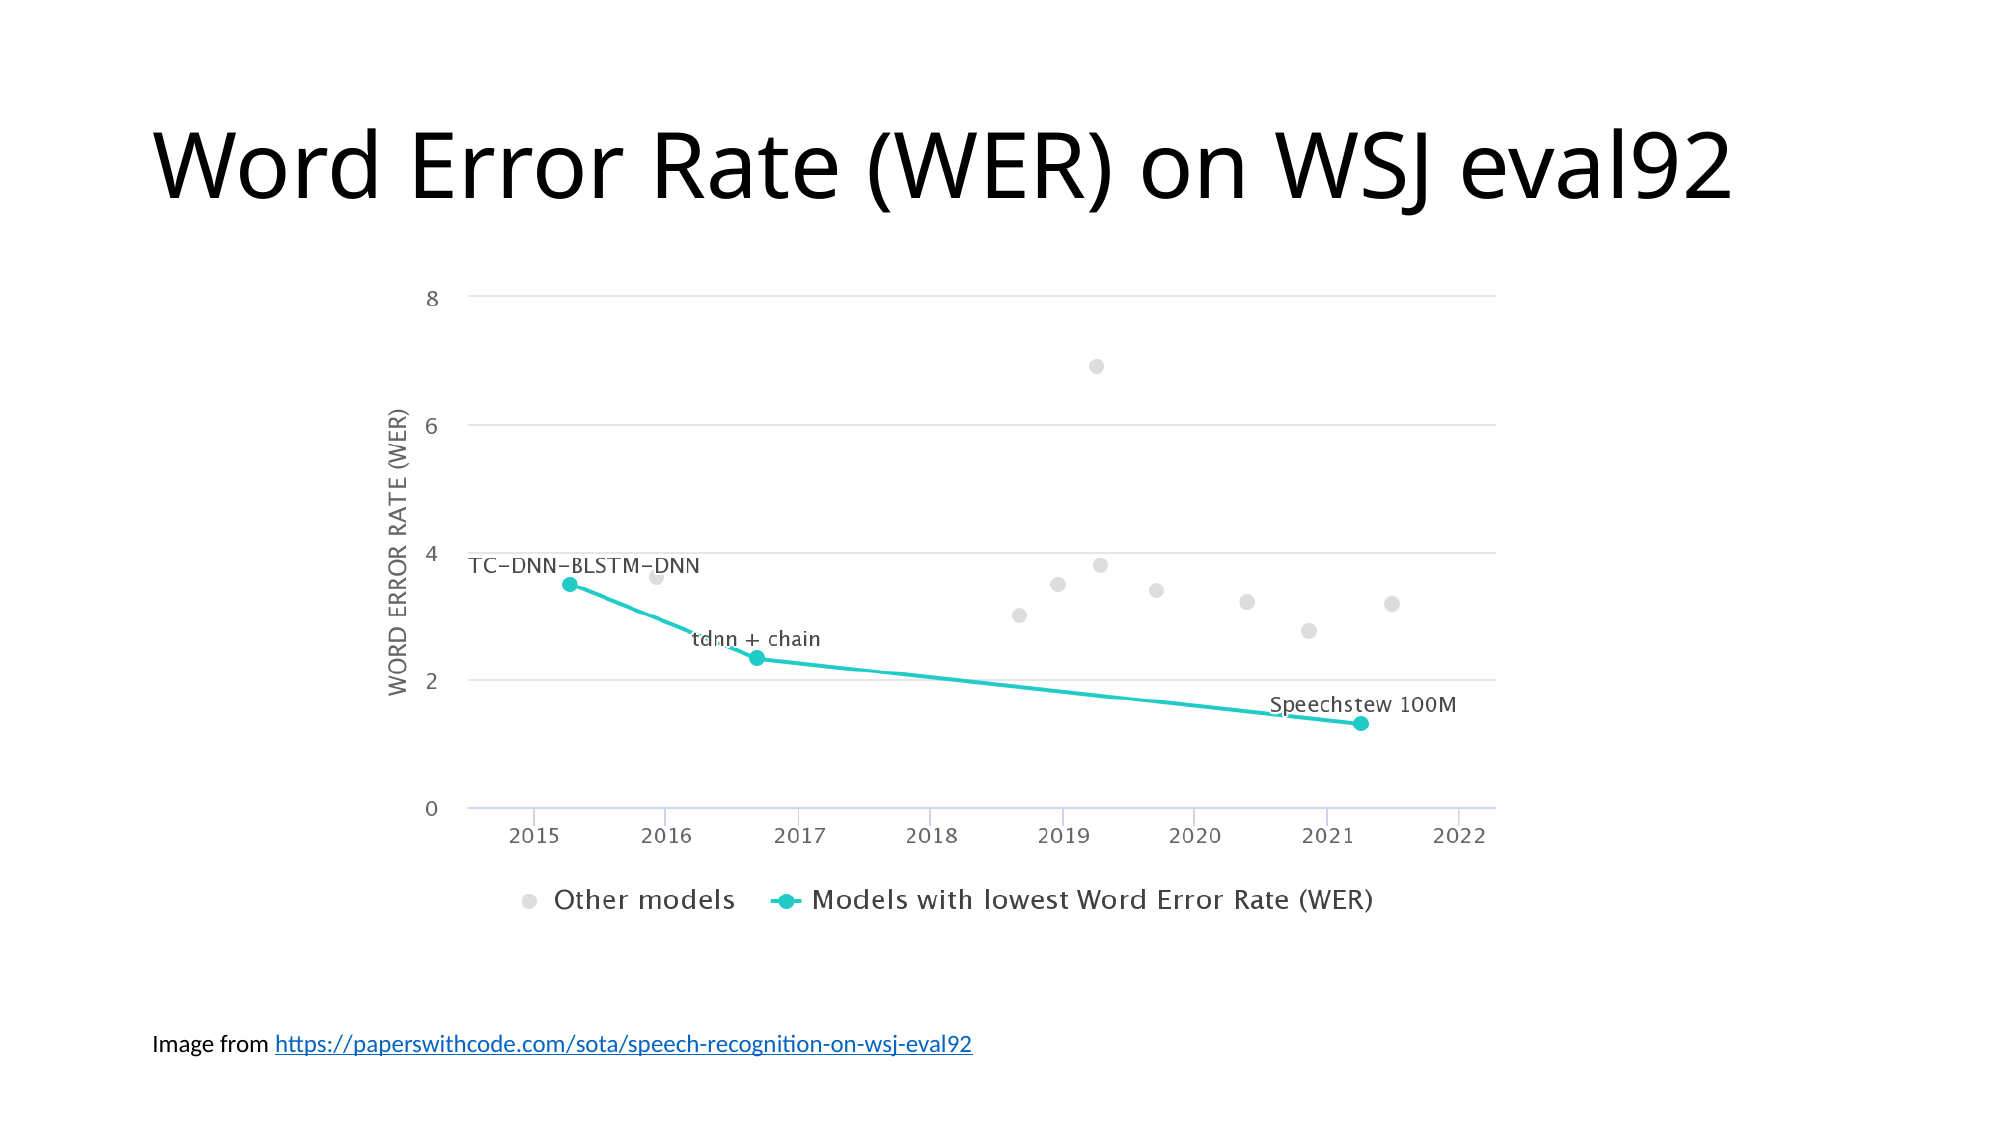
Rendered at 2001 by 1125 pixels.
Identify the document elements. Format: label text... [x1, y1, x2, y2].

text_box Image from https://paperswithcode.com/sota/speech-recognition-on-wsj-eval92 [137, 1019, 1429, 1065]
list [357, 277, 1515, 953]
title Word Error Rate (WER) on WSJ eval92 [137, 59, 1863, 278]
